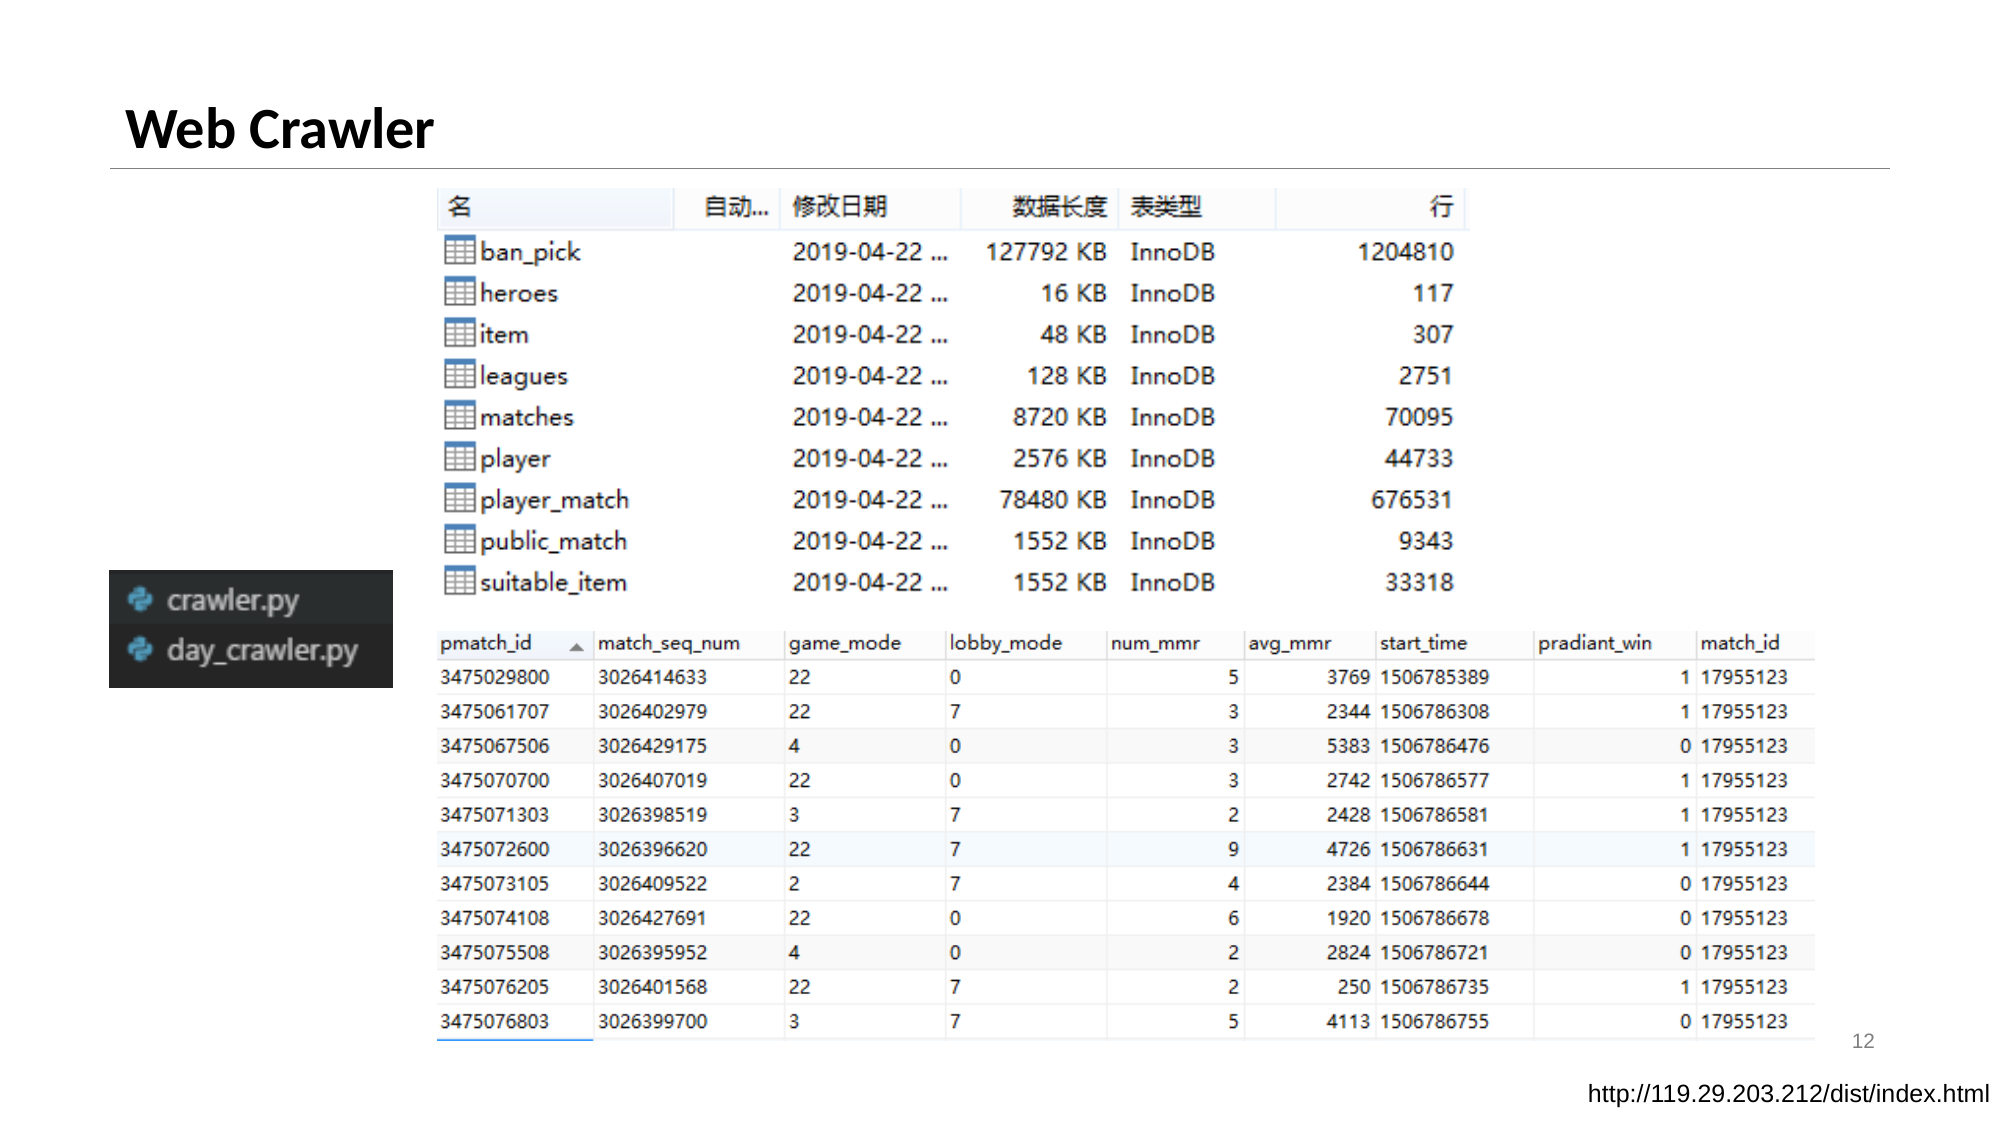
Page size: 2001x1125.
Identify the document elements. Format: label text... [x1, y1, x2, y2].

title Web Crawler [109, 0, 1890, 169]
picture [437, 188, 1470, 610]
slide_number 12 [1412, 1023, 1890, 1058]
picture [437, 631, 1815, 1041]
text_box http://119.29.203.212/dist/index.html [1573, 1069, 2000, 1115]
picture [109, 570, 393, 688]
